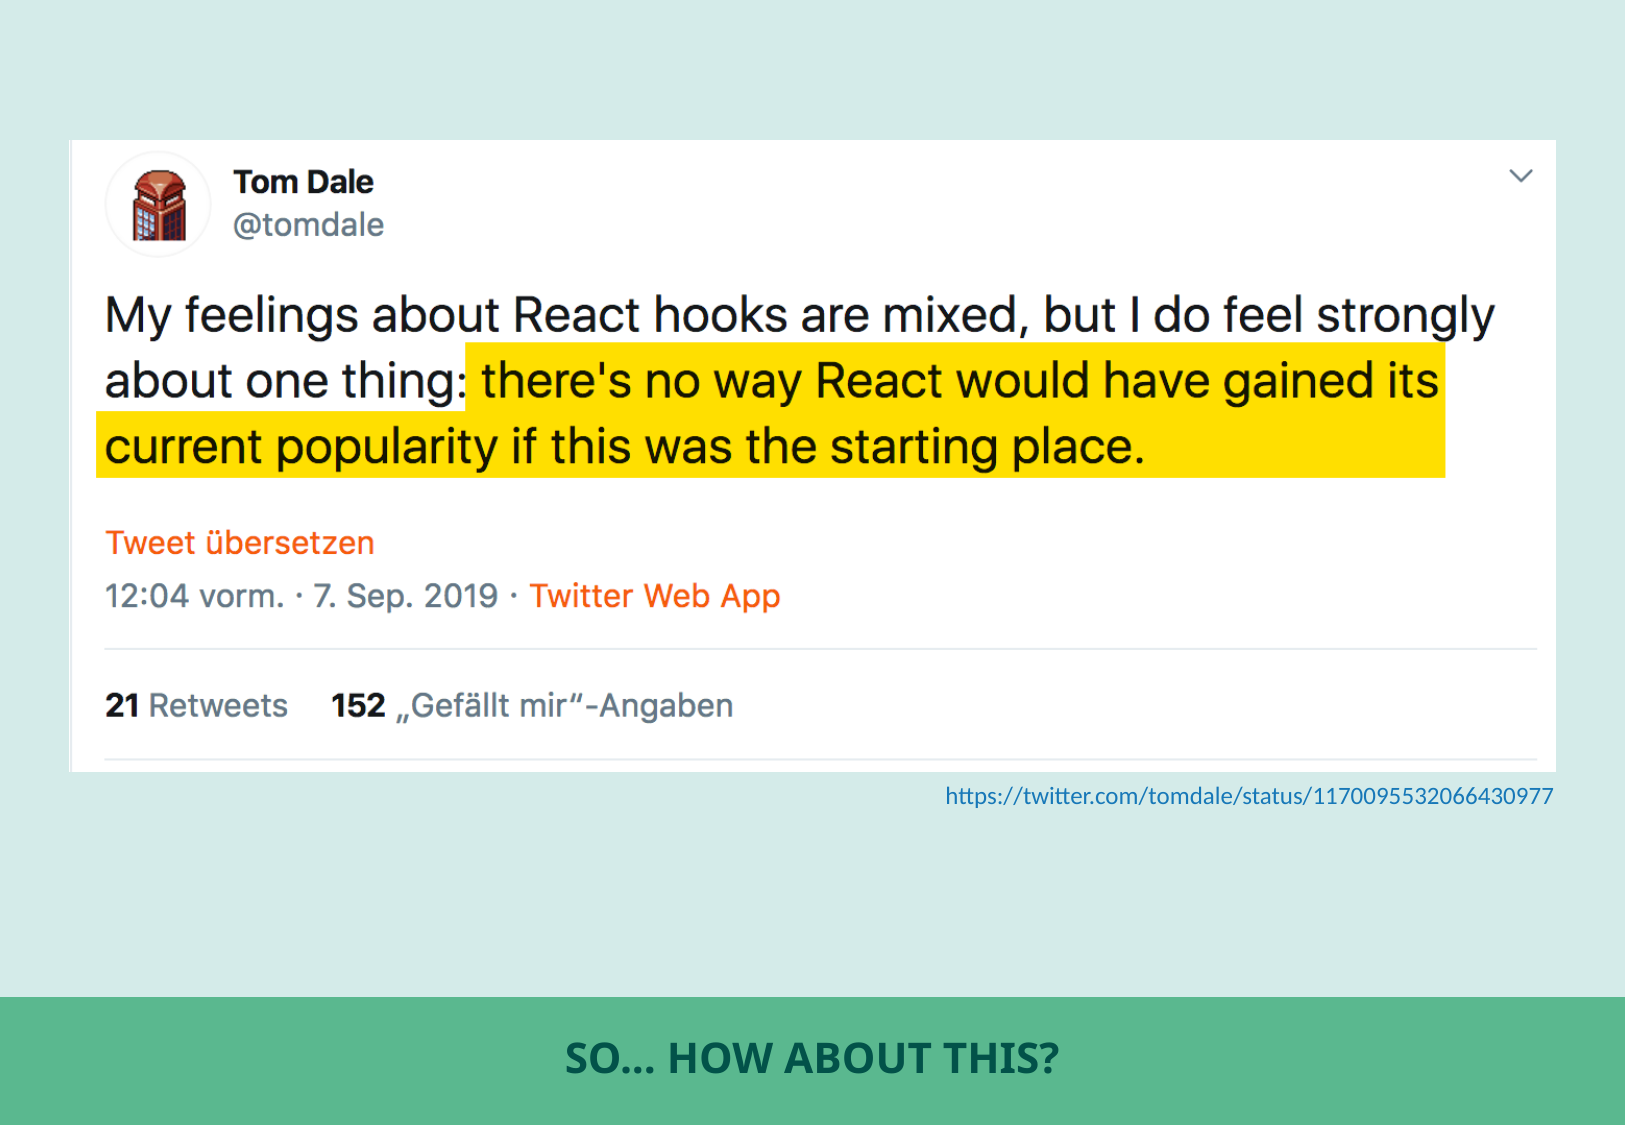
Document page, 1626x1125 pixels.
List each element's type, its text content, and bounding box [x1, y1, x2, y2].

text_box https://twitter.com/tomdale/status/1170095532066430977 [757, 772, 1570, 817]
title So... How about this? [0, 995, 1625, 1125]
picture [69, 140, 1556, 773]
